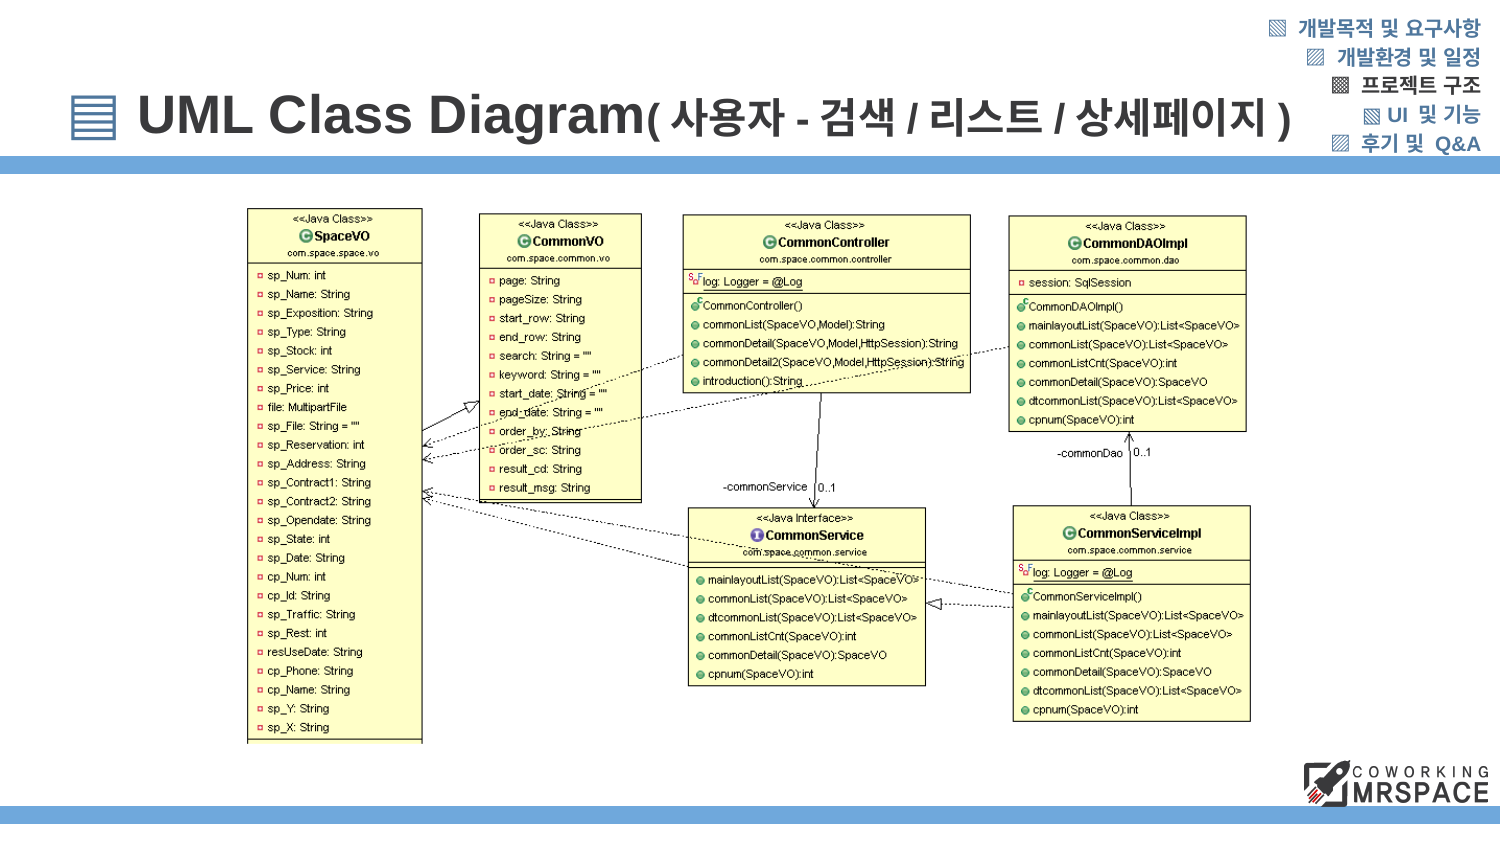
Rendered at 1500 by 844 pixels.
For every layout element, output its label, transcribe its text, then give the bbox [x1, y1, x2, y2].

text_box ▧ 개발목적 및 요구사항 ▨ 개발환경 및 일정 ▩ 프로젝트 구조 ▧ UI 및 기능 ▨ 후기 및 Q&A [999, 0, 1497, 167]
title ▤ UML Class Diagram(사용자-검색/리스트/상세페이지) [51, 60, 999, 155]
text_box [0, 157, 1500, 174]
picture [244, 205, 1255, 747]
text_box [0, 760, 1500, 824]
